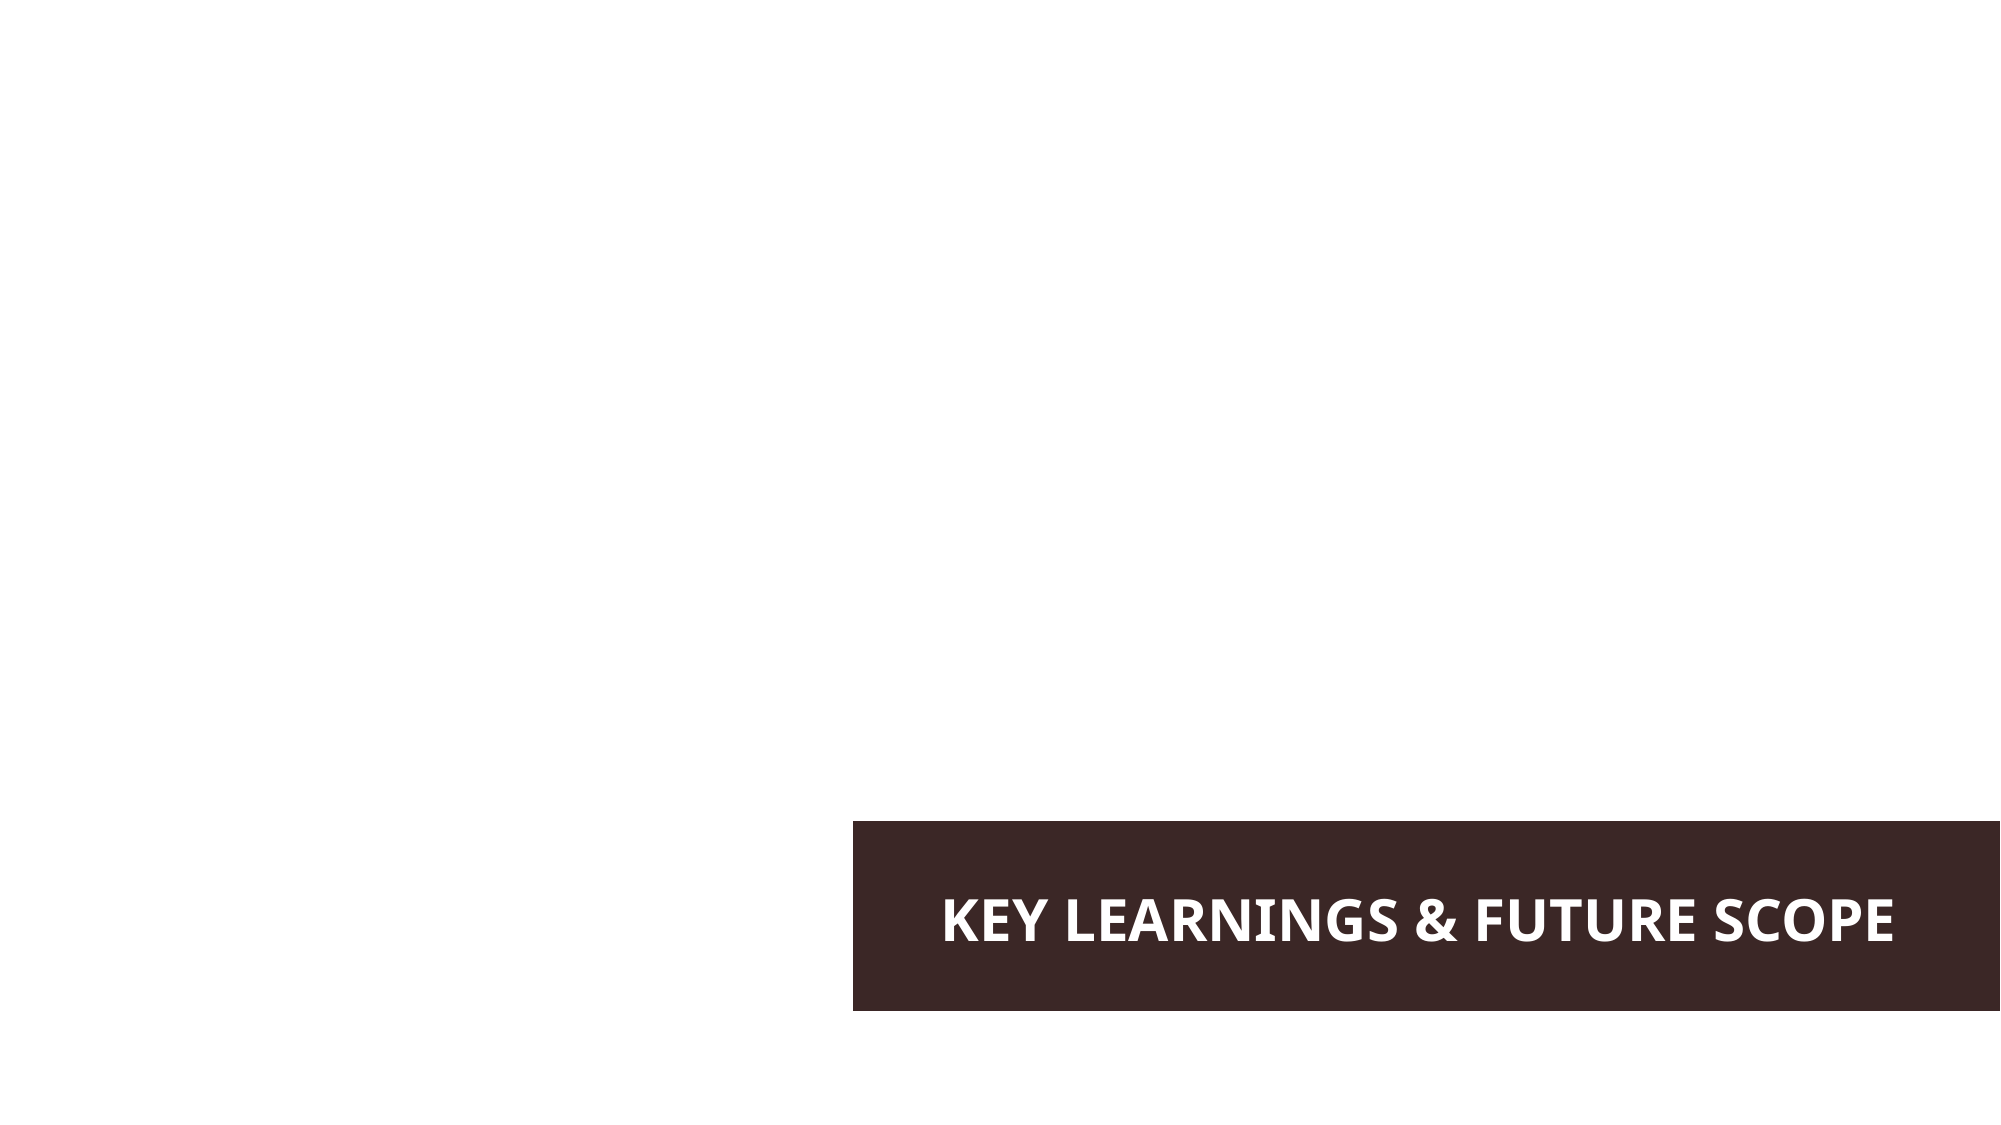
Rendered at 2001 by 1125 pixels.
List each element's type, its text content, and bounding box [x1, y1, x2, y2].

text_box Key Learnings & Future Scope [925, 850, 1971, 982]
text_box [849, 817, 2000, 1015]
